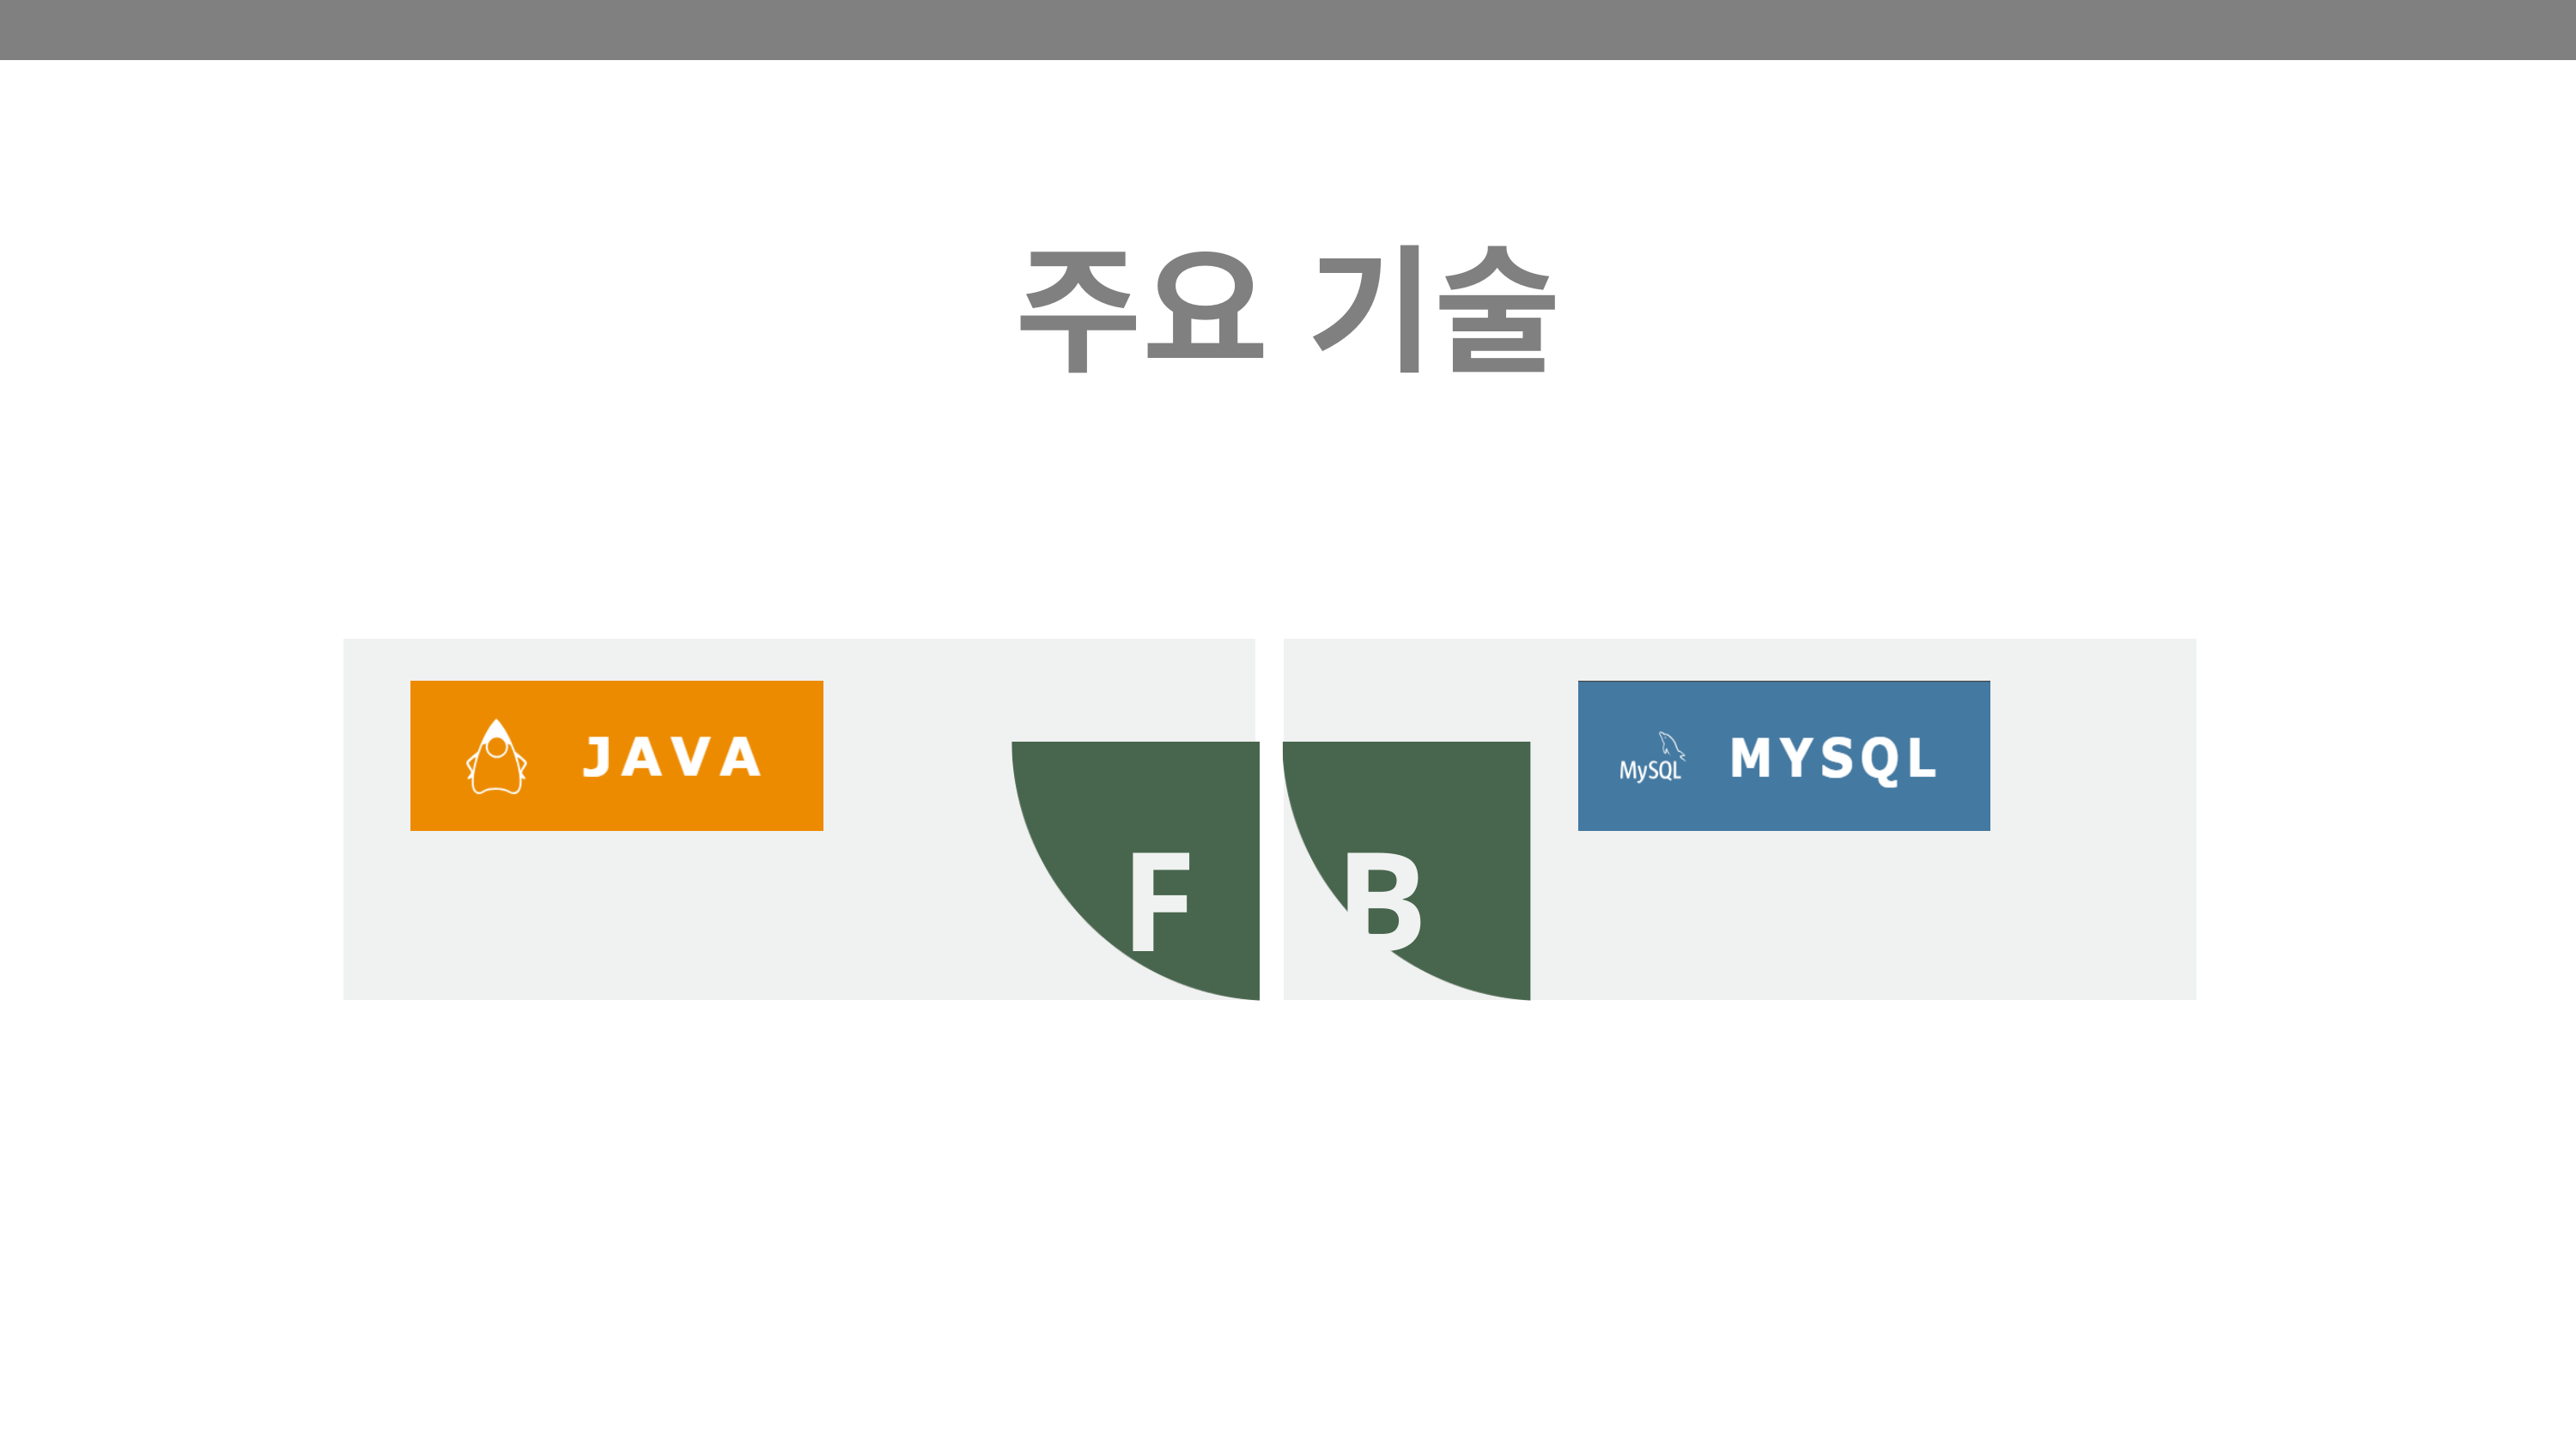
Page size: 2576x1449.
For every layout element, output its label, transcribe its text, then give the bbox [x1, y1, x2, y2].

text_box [0, 0, 2576, 61]
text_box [1283, 638, 2196, 1001]
picture [410, 681, 823, 832]
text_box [343, 638, 1256, 1001]
picture [1577, 681, 1991, 832]
text_box 주요 기술 [702, 195, 1876, 389]
